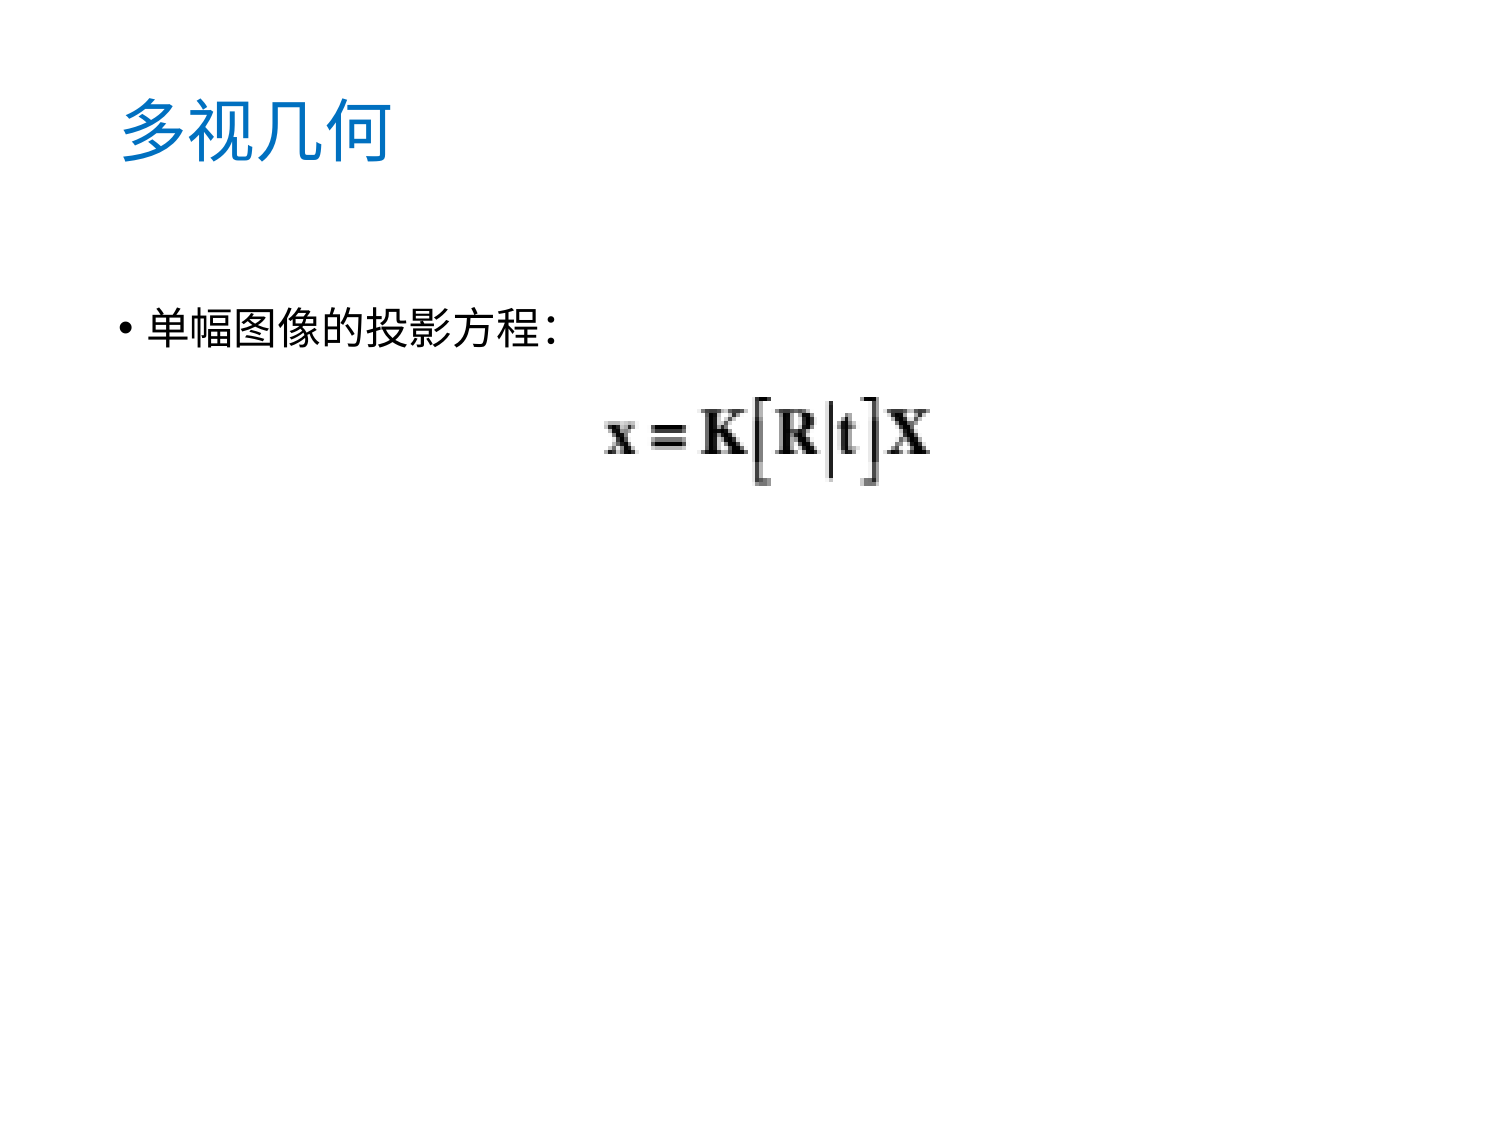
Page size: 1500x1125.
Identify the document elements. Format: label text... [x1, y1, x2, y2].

text_box 多视几何 [103, 59, 1397, 208]
list 单幅图像的投影方程： [103, 299, 1397, 1014]
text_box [597, 385, 934, 491]
